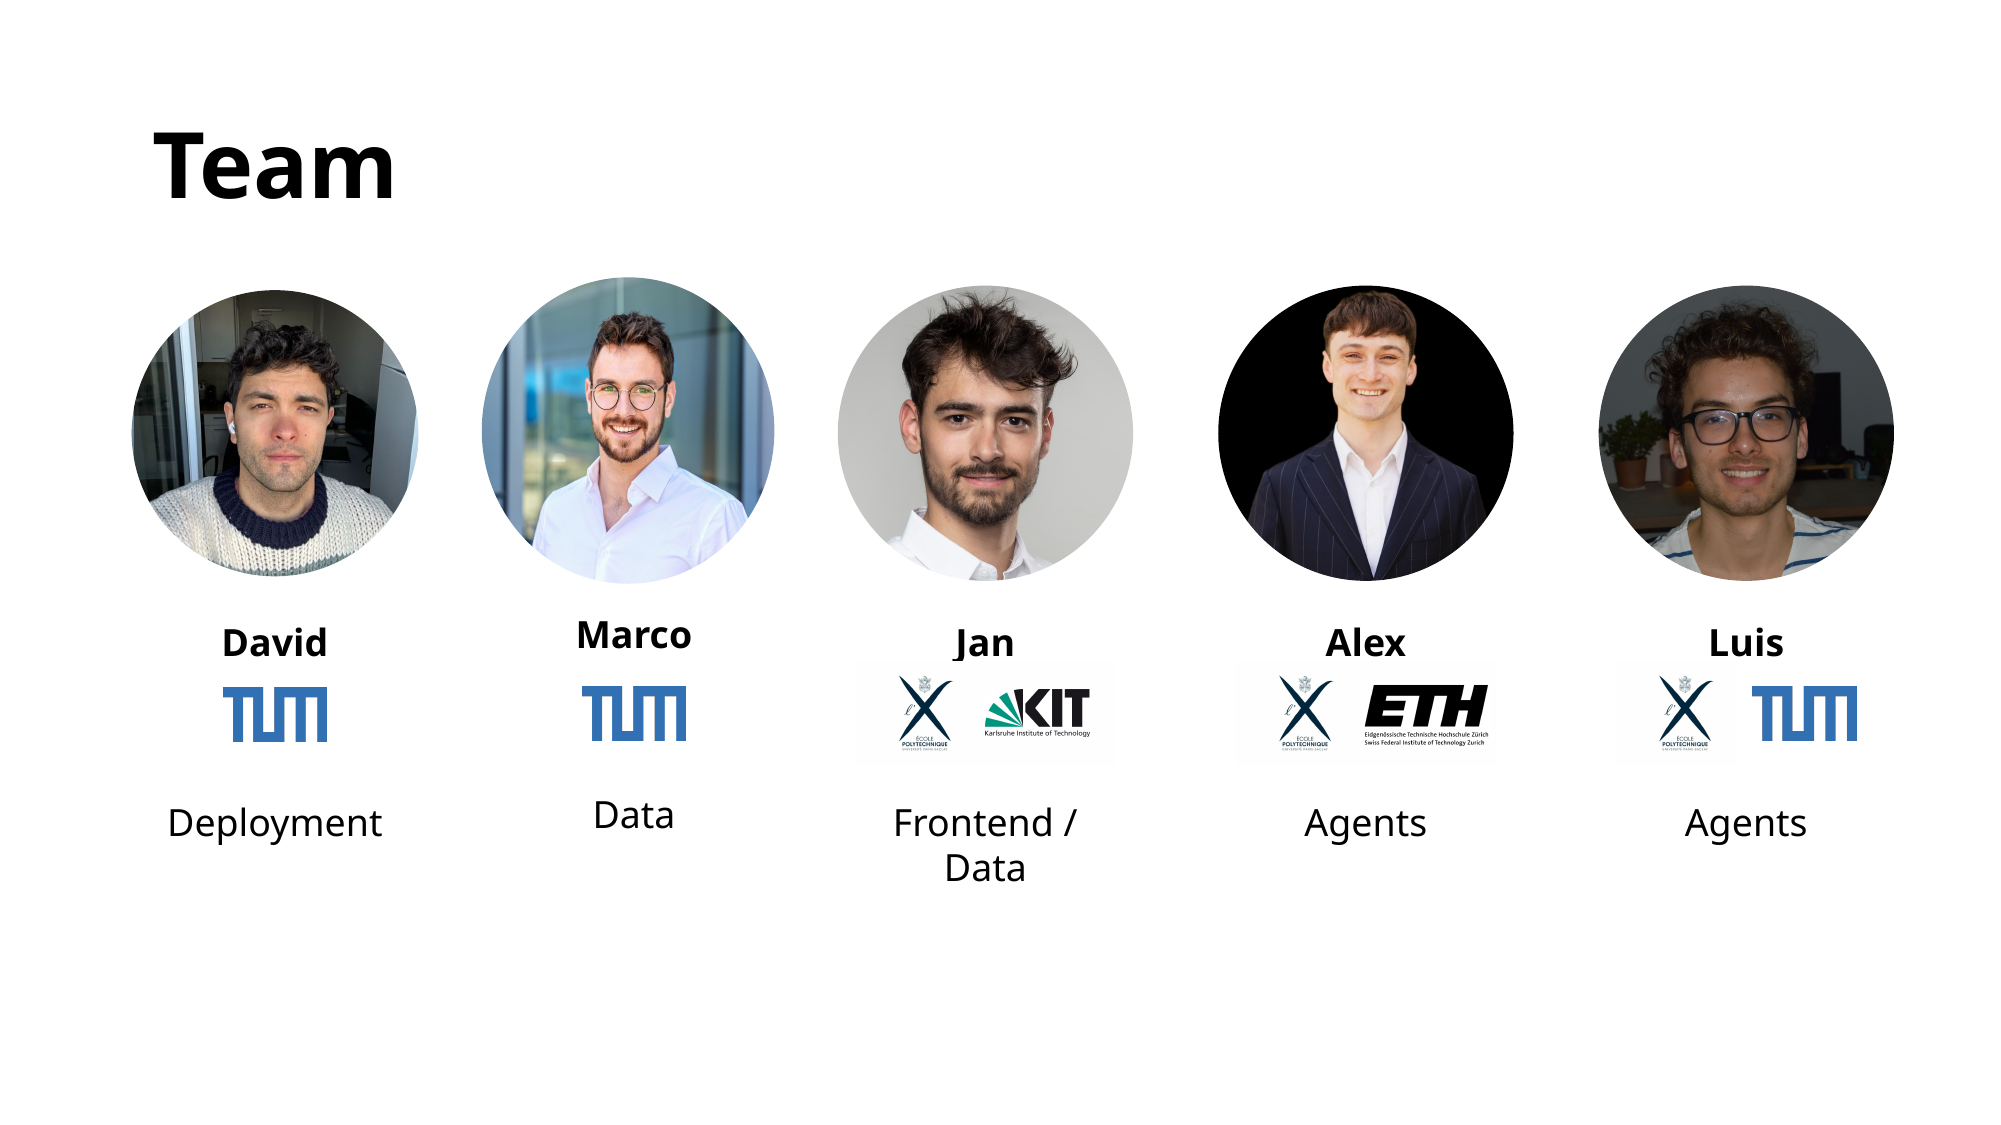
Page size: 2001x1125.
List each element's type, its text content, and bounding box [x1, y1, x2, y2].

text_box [126, 289, 424, 855]
title Team [137, 59, 1863, 278]
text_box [1598, 285, 1895, 855]
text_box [481, 276, 783, 855]
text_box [837, 285, 1134, 855]
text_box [1217, 285, 1514, 855]
picture [1360, 681, 1492, 748]
